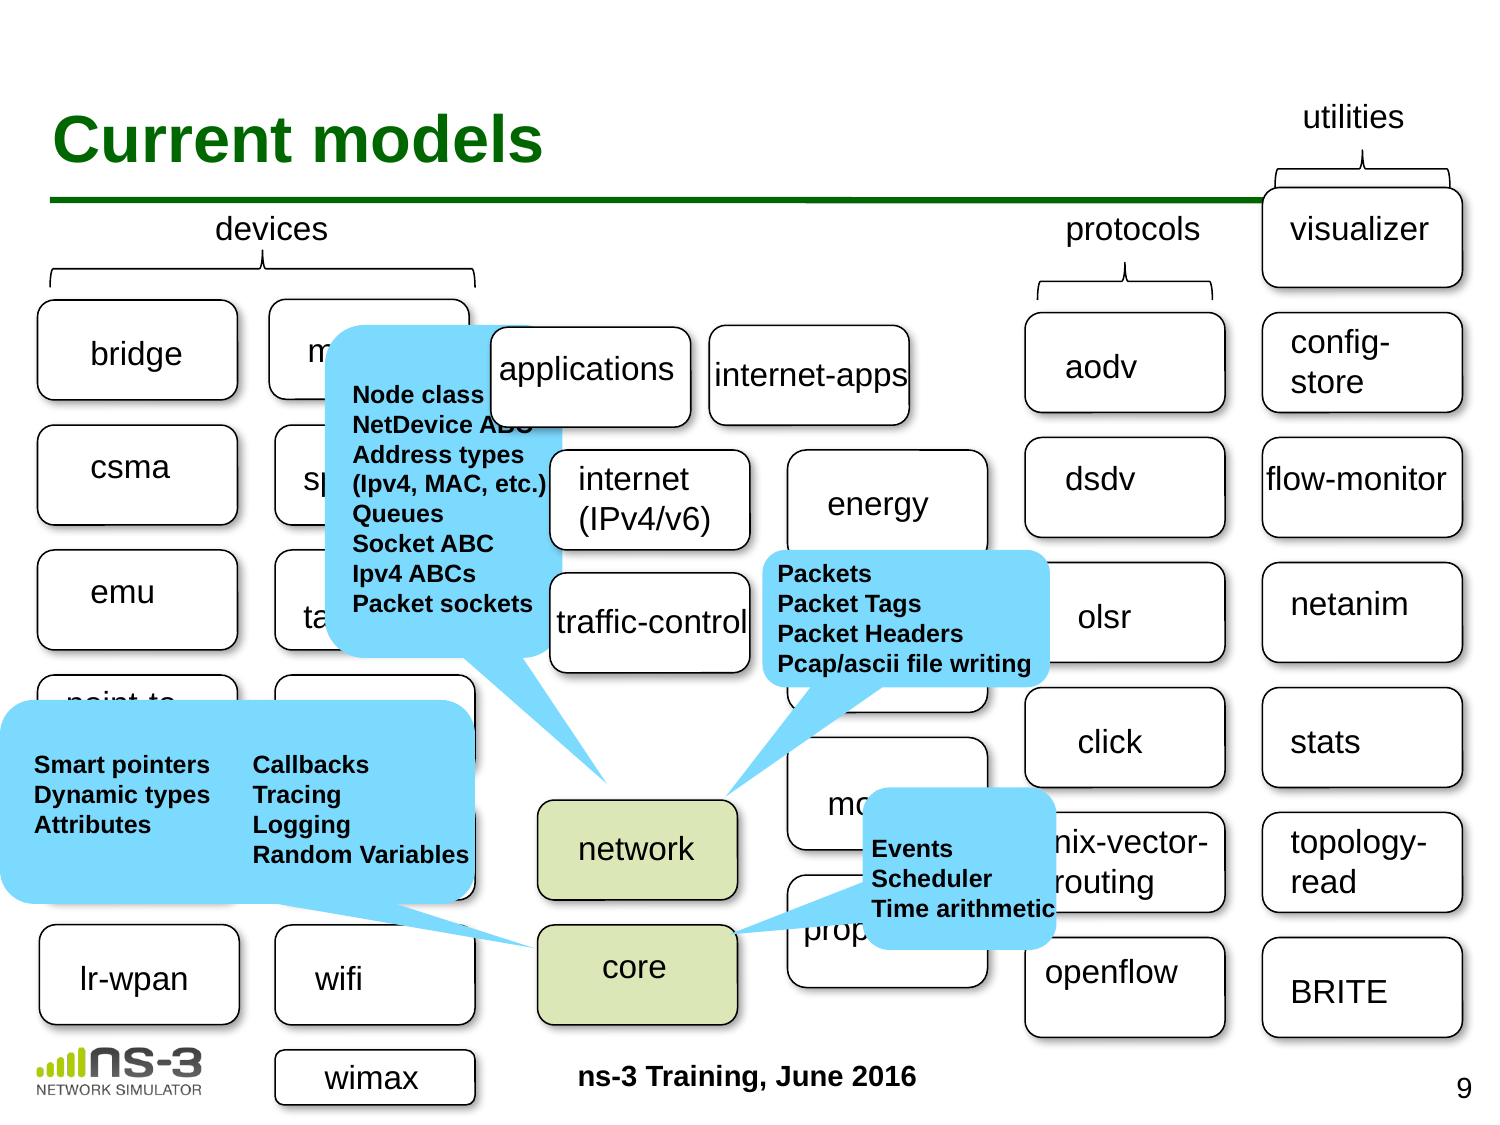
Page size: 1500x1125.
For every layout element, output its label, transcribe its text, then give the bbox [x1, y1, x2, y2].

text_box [482, 324, 926, 674]
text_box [37, 912, 476, 1106]
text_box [0, 699, 487, 905]
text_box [1249, 87, 1464, 1038]
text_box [1024, 199, 1226, 1038]
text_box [787, 696, 996, 988]
title Current models [37, 87, 701, 184]
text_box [856, 787, 1072, 951]
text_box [324, 324, 481, 659]
text_box 9 [1142, 1061, 1488, 1125]
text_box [762, 549, 1051, 688]
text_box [930, 449, 996, 548]
footer ns-3 Training, June 2016 [512, 1049, 983, 1125]
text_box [537, 799, 738, 901]
picture [24, 1017, 213, 1125]
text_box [537, 924, 738, 1026]
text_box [37, 199, 476, 698]
